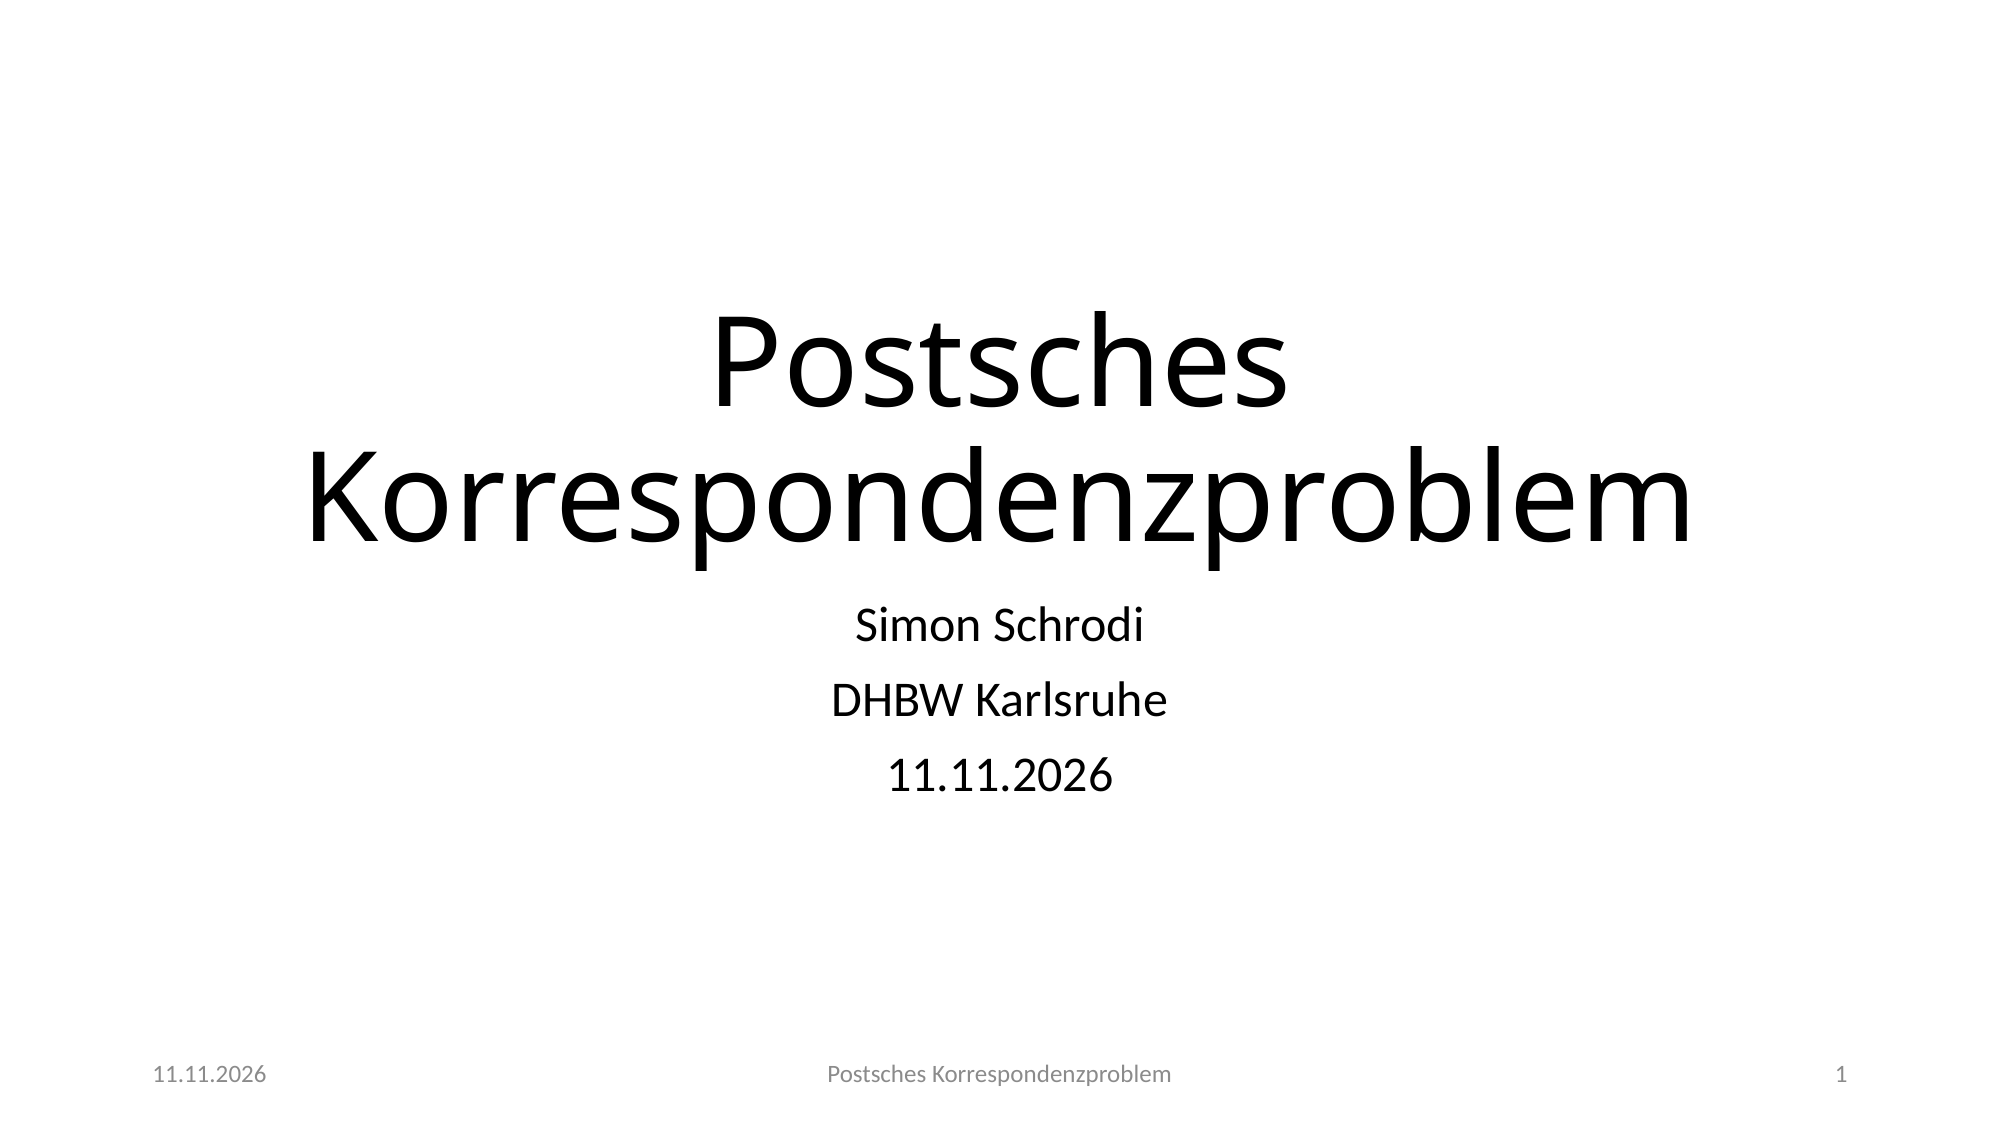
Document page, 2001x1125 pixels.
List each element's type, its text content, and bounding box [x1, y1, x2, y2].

footer Postsches Korrespondenzproblem [662, 1042, 1338, 1103]
subtitle Simon Schrodi DHBW Karlsruhe 14.04.2019 [249, 590, 1750, 863]
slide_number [137, 1042, 588, 1103]
title Postsches Korrespondenzproblem [249, 184, 1750, 576]
slide_number 1 [1412, 1042, 1863, 1103]
